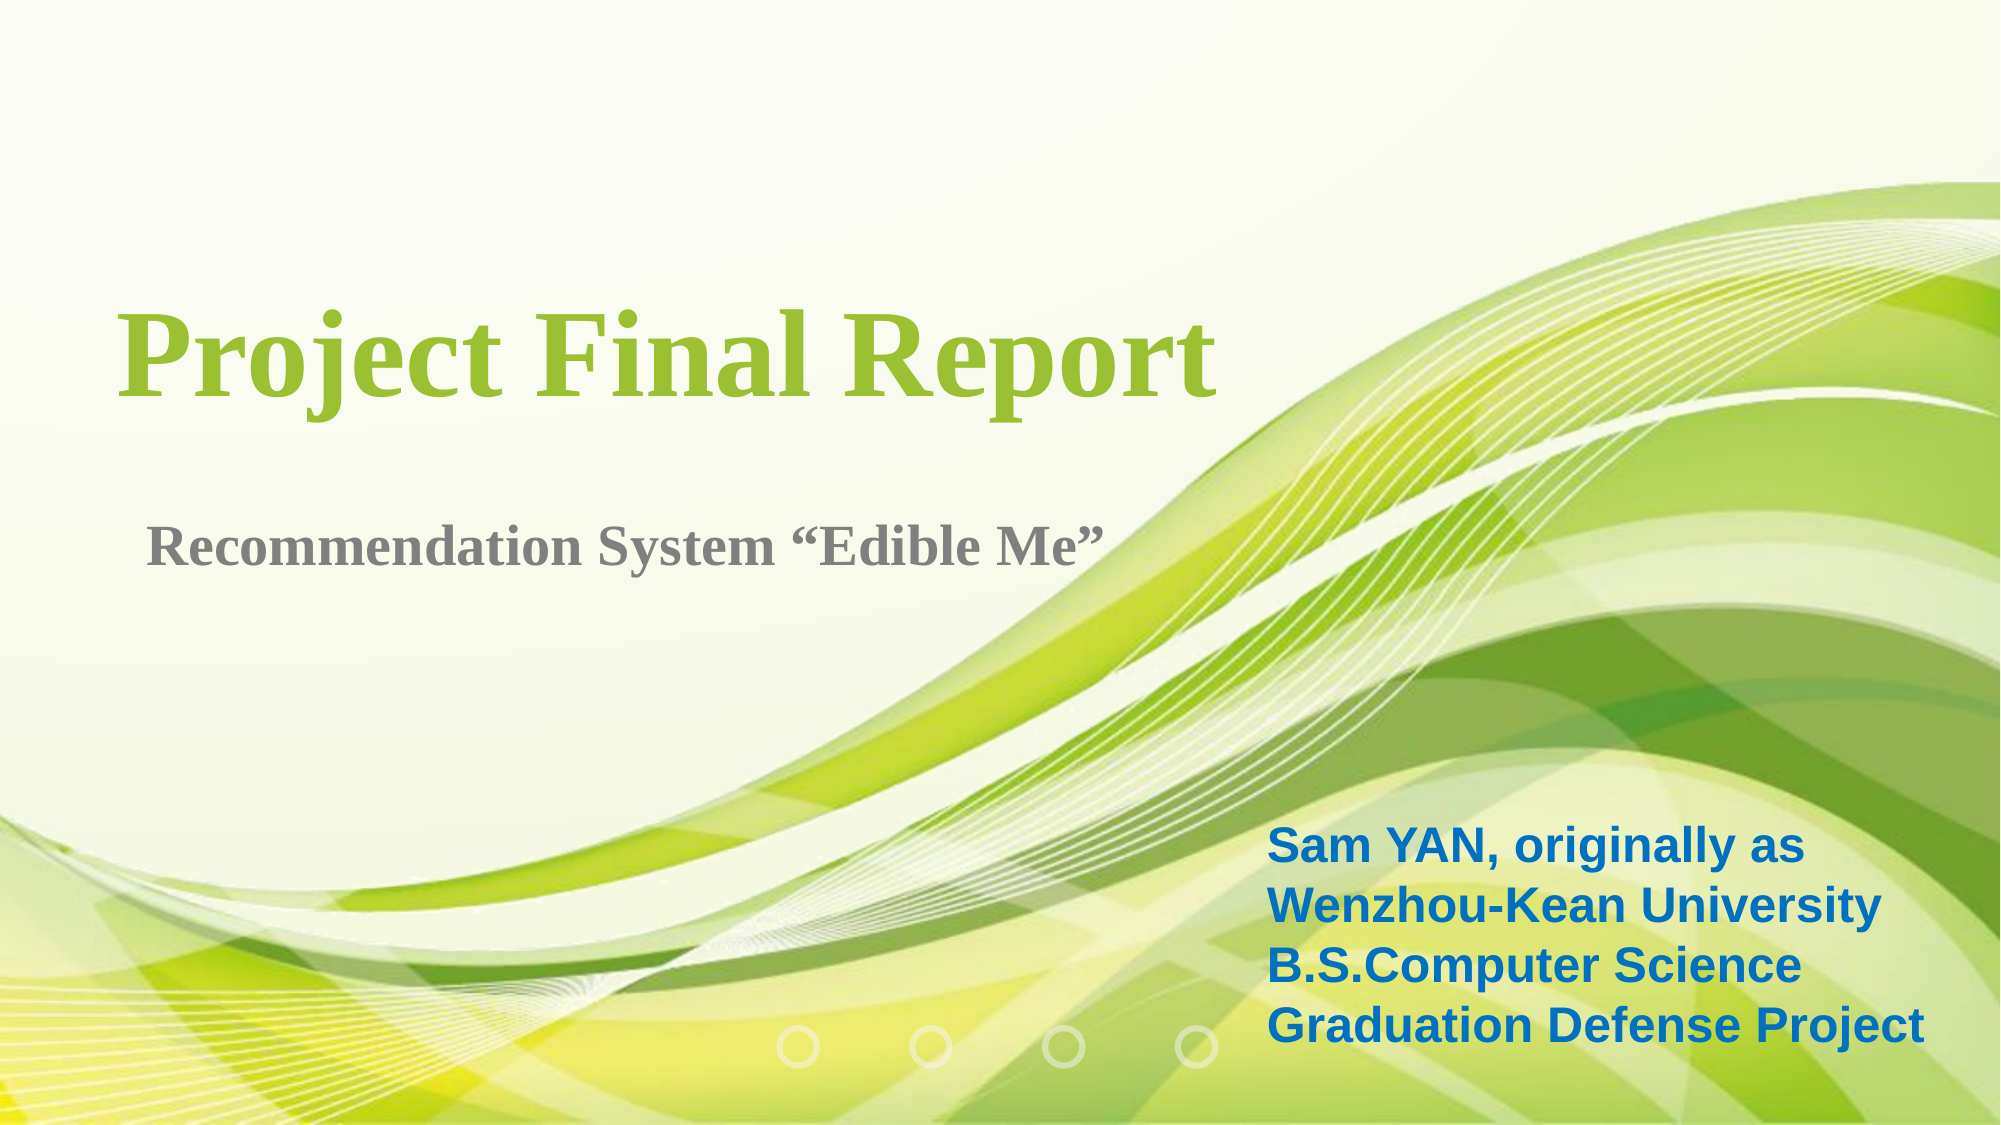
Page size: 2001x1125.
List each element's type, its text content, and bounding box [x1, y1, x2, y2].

title Project Final Report [101, 39, 1447, 431]
text_box Sam YAN, originally as Wenzhou-Kean University B.S.Computer Science Graduation Defense Project [1252, 805, 2000, 1061]
picture [0, 0, 2001, 1125]
subtitle Recommendation System “Edible Me” [131, 486, 1285, 616]
